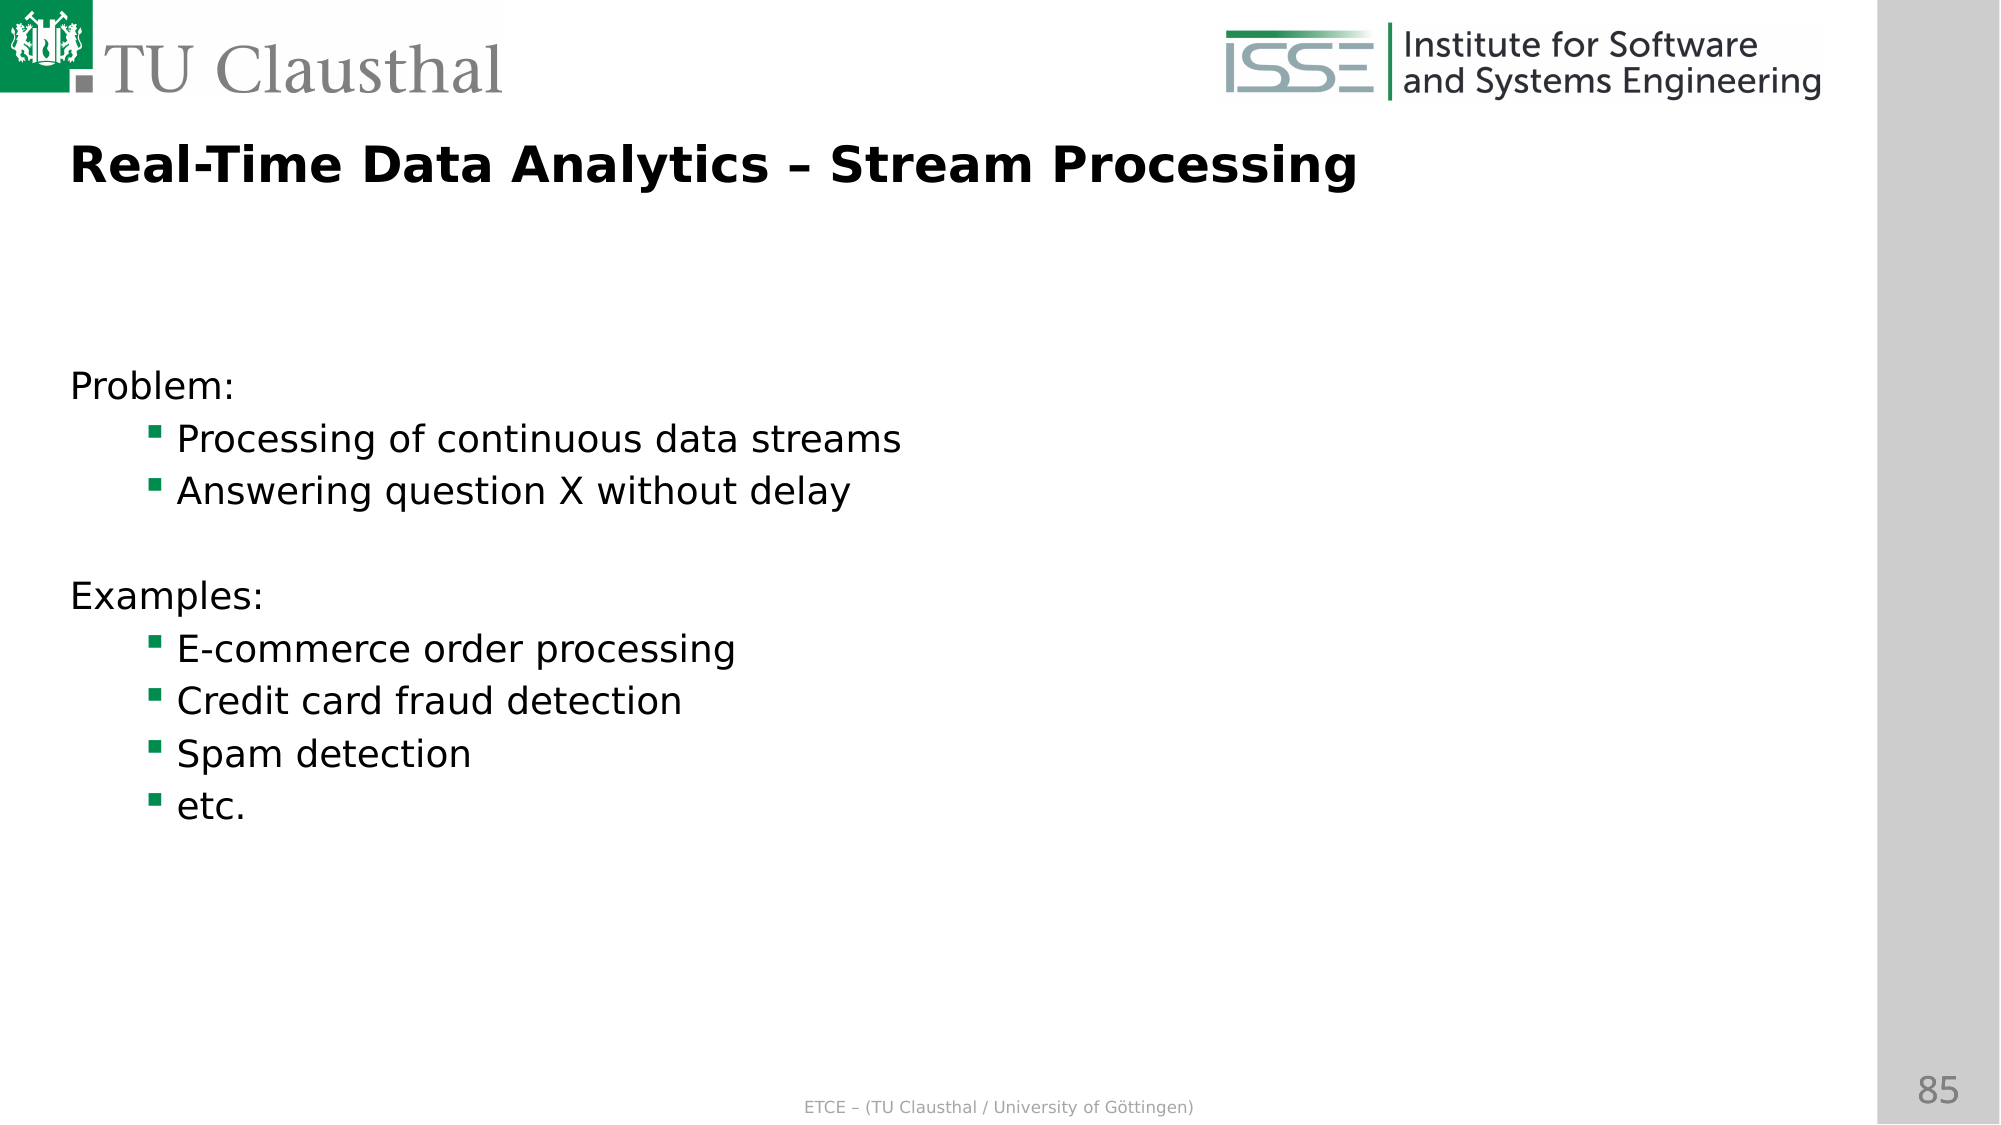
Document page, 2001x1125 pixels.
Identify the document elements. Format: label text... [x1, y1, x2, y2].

picture [1218, 22, 1826, 107]
picture [0, 0, 502, 93]
text_box Real-Time Data Analytics – Stream Processing [54, 125, 1819, 208]
text_box Problem: Processing of continuous data streams Answering question X without delay Examples: E-commerce order processing Credit card fraud detection Spam detection etc. [54, 208, 1819, 1035]
